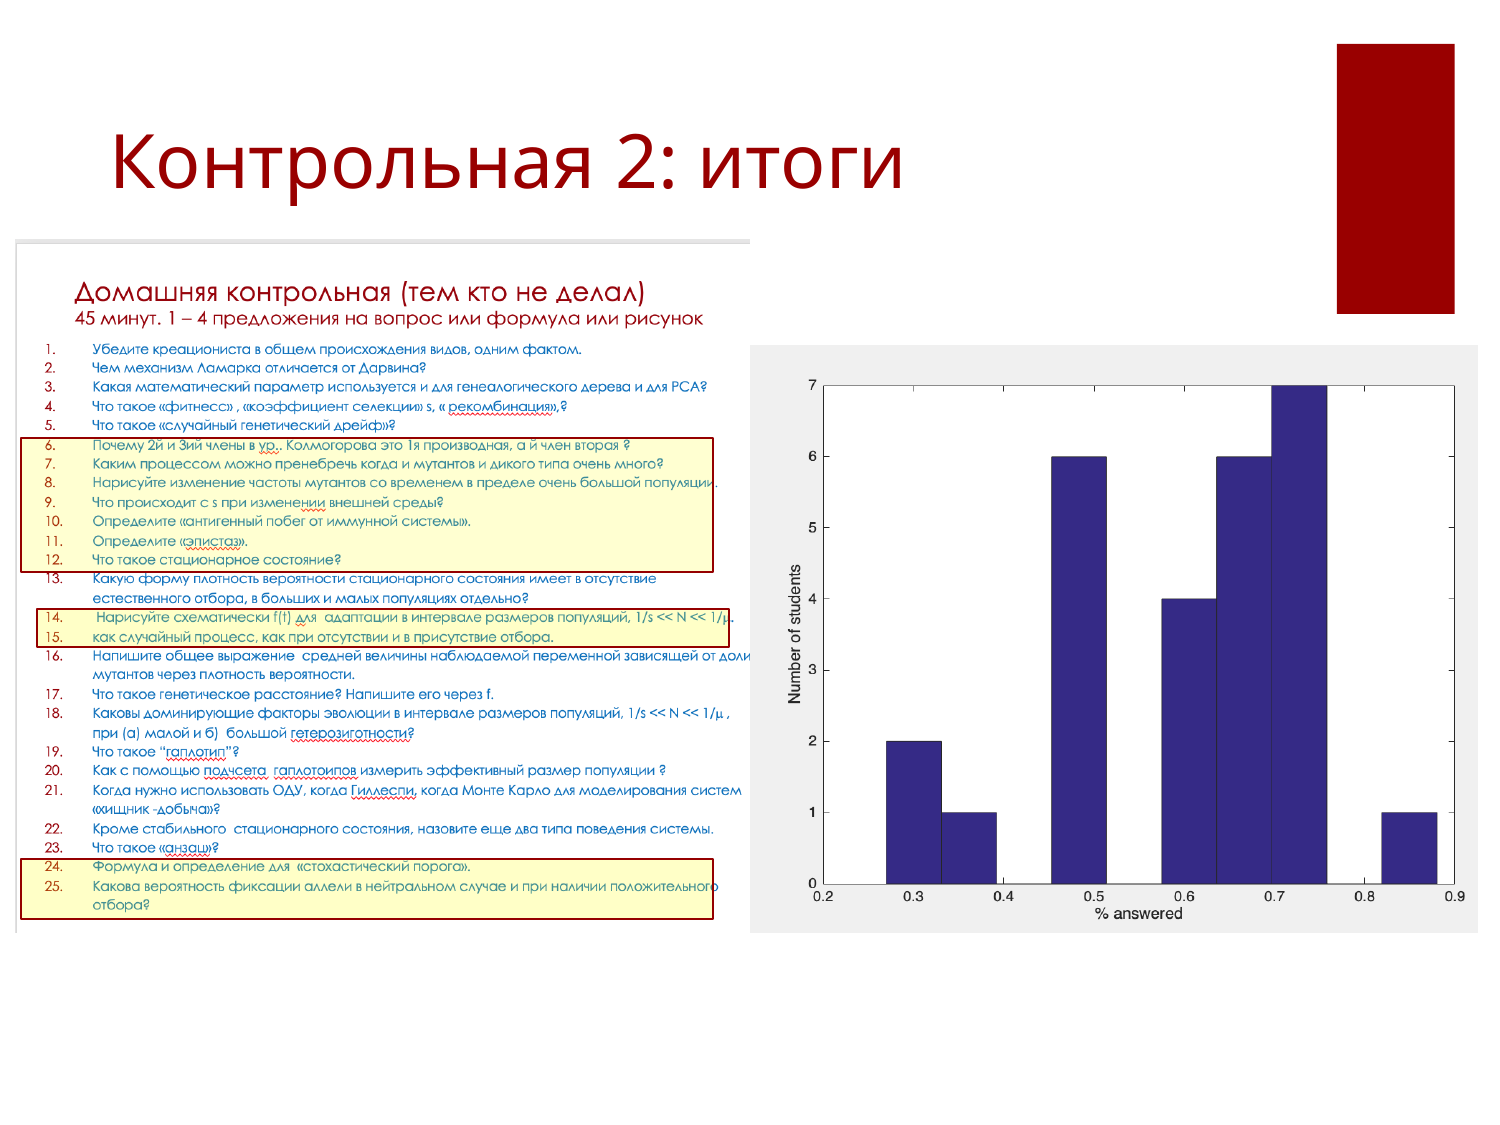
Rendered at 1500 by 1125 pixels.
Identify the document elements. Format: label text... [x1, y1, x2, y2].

picture [15, 239, 1478, 934]
title Контрольная 2: итоги [75, 23, 1143, 212]
